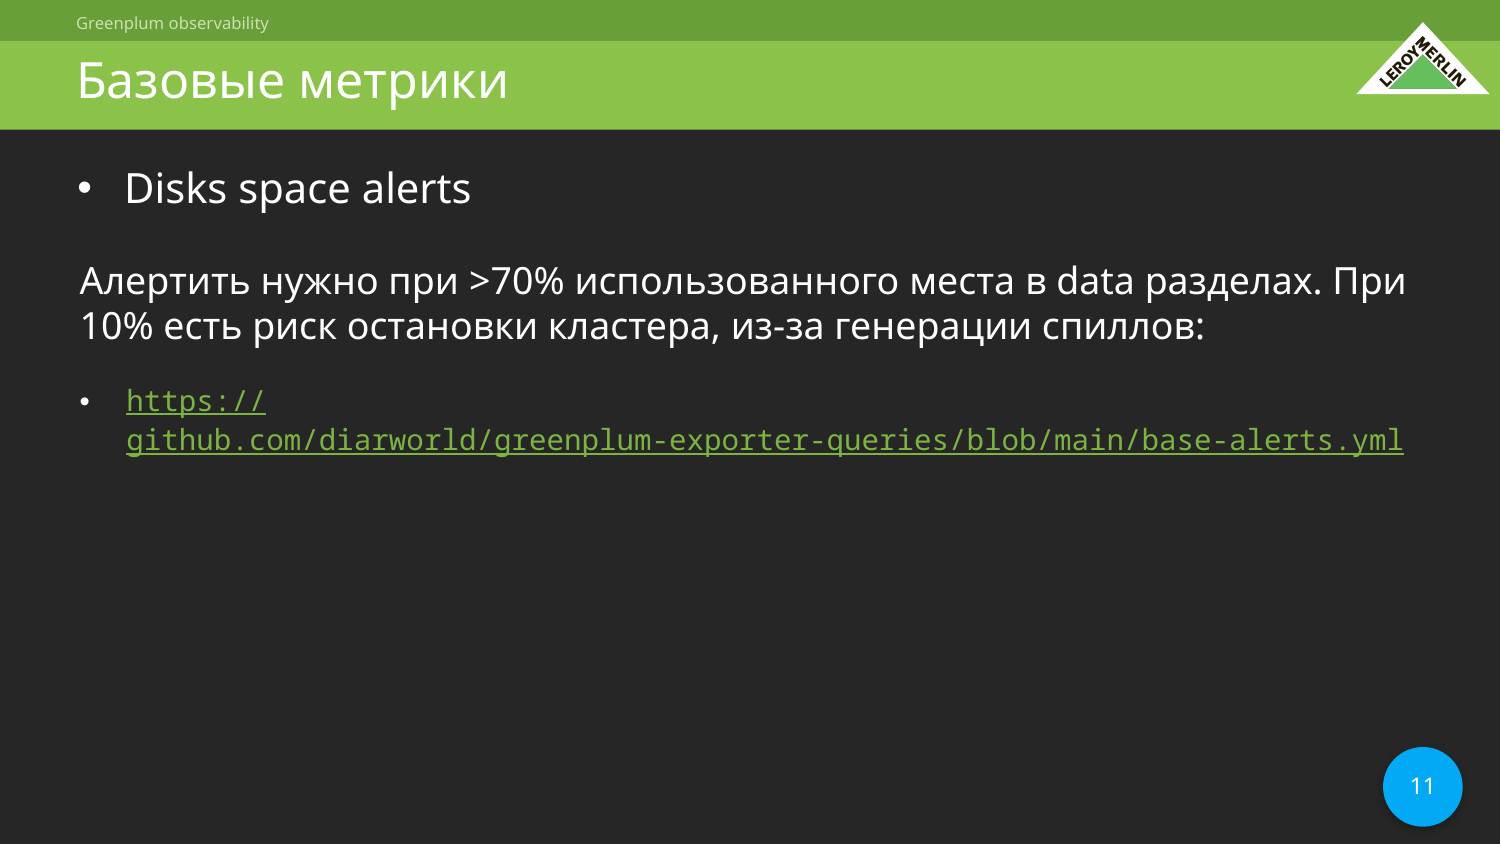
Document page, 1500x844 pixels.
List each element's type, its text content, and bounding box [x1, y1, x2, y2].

text_box Алертить нужно при >70% использованного места в data разделах. При 10% есть риск остановки кластера, из-за генерации спиллов: https://github.com/diarworld/greenplum-exporter-queries/blob/main/base-alerts.yml [64, 249, 1482, 469]
text_box Disks space alerts [62, 154, 487, 219]
title Базовые метрики [64, 49, 1447, 125]
slide_number 11 [1378, 764, 1468, 810]
picture [1379, 27, 1467, 100]
